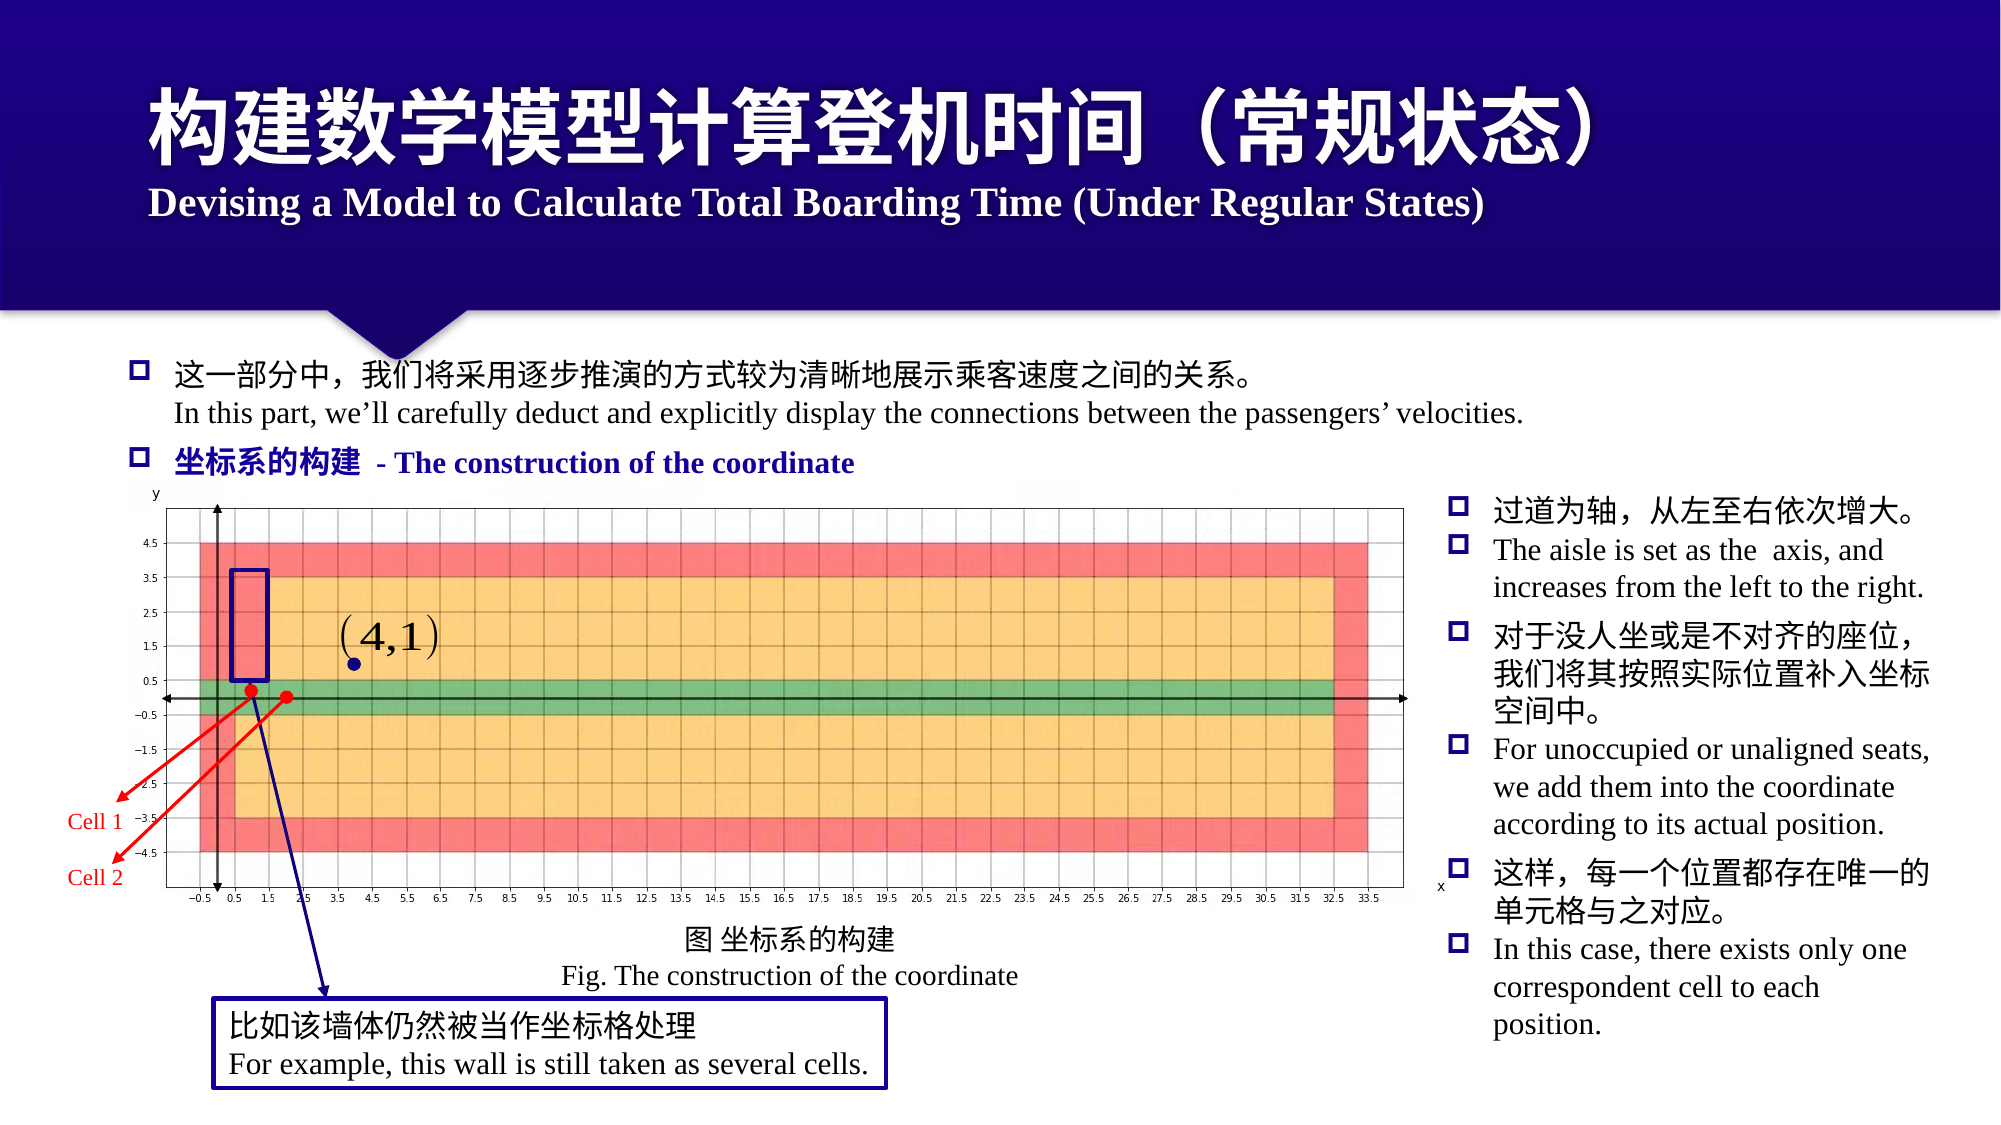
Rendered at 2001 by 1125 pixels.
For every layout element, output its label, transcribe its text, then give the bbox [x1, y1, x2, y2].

text_box Cell 2 [52, 854, 122, 897]
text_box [111, 698, 286, 865]
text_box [127, 480, 1450, 1001]
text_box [249, 680, 327, 999]
text_box 比如该墙体仍然被当作坐标格处理 For example, this wall is still taken as several cells. [213, 1009, 886, 1089]
text_box 这一部分中，我们将采用逐步推演的方式较为清晰地展示乘客速度之间的关系。 In this part, we’ll carefully deduct and explicitly display the connections between the passengers’ velocities. 坐标系的构建 - The construction of the coordinate [112, 347, 1765, 488]
text_box Cell 1 [52, 799, 106, 842]
title 构建数学模型计算登机时间（常规状态） Devising a Model to Calculate Total Boarding Time (Under Regular States) [132, 73, 1868, 233]
